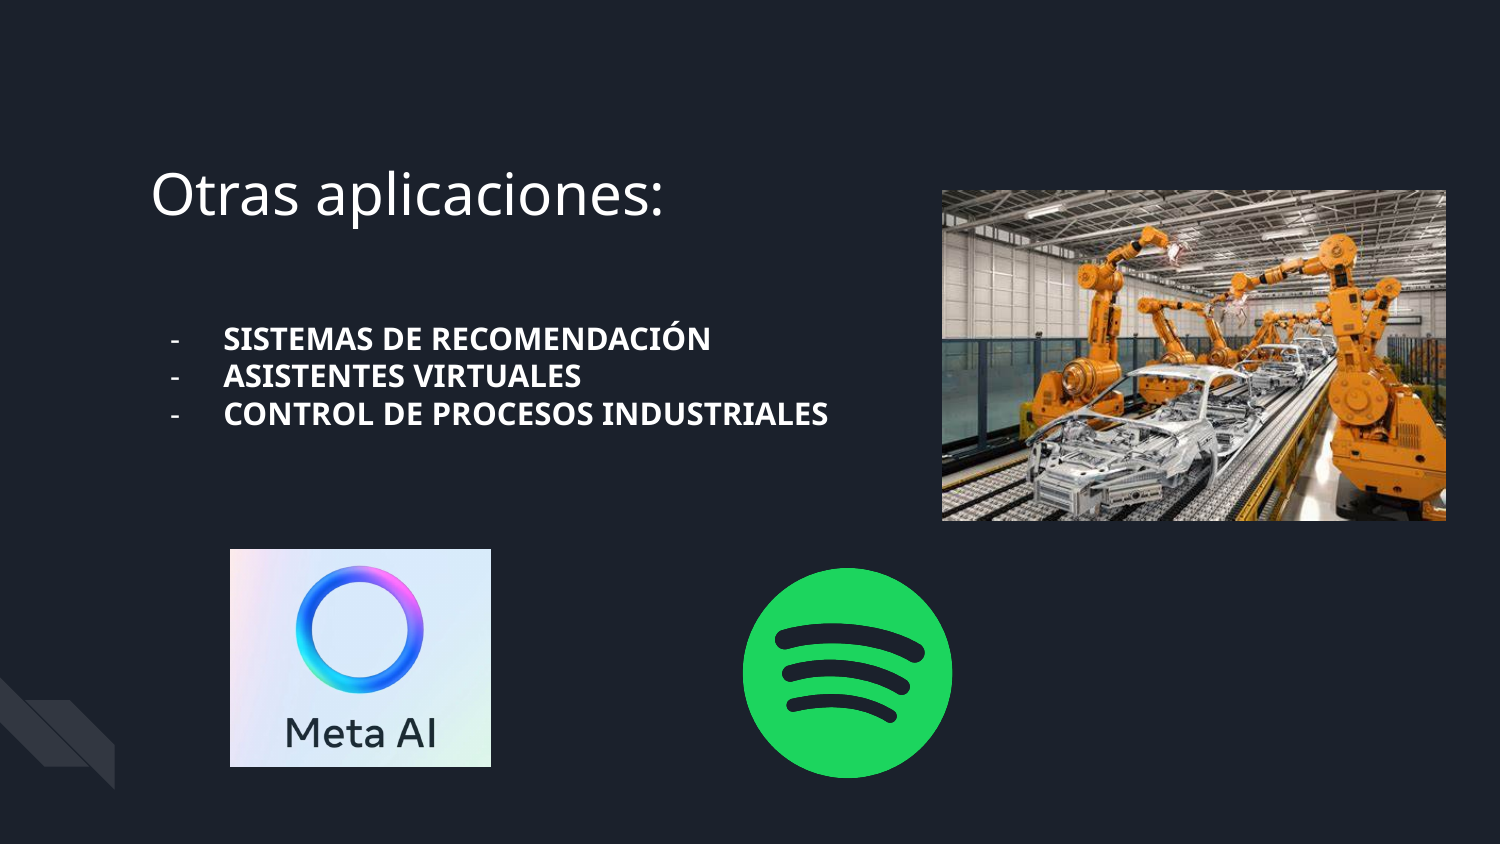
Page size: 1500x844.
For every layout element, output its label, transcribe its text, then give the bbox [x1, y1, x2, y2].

picture [654, 564, 1041, 782]
list SISTEMAS DE RECOMENDACIÓN ASISTENTES VIRTUALES CONTROL DE PROCESOS INDUSTRIALES [133, 299, 937, 451]
picture [942, 190, 1446, 521]
picture [230, 549, 491, 767]
title Otras aplicaciones: [135, 142, 888, 255]
